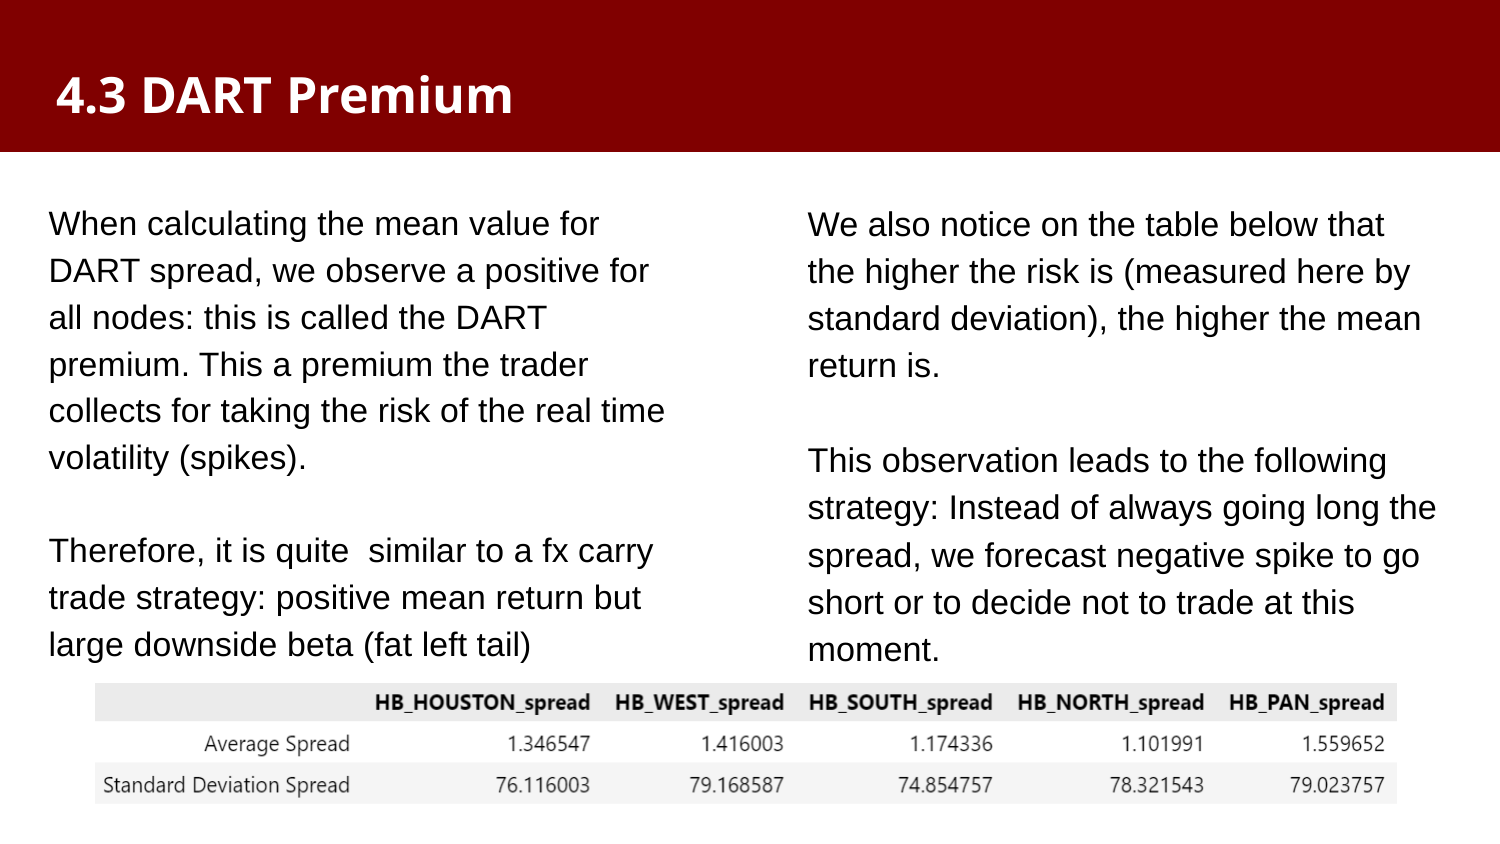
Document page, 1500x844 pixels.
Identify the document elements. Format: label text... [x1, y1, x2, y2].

list We also notice on the table below that the higher the risk is (measured here by standard deviation), the higher the mean return is. This observation leads to the following strategy: Instead of always going long the spread, we forecast negative spike to go short or to decide not to trade at this moment. [807, 195, 1450, 671]
list When calculating the mean value for DART spread, we observe a positive for all nodes: this is called the DART premium. This a premium the trader collects for taking the risk of the real time volatility (spikes). Therefore, it is quite similar to a fx carry trade strategy: positive mean return but large downside beta (fat left tail) [48, 195, 691, 671]
title 4.3 DART Premium [0, 0, 1500, 152]
picture [94, 683, 1406, 810]
